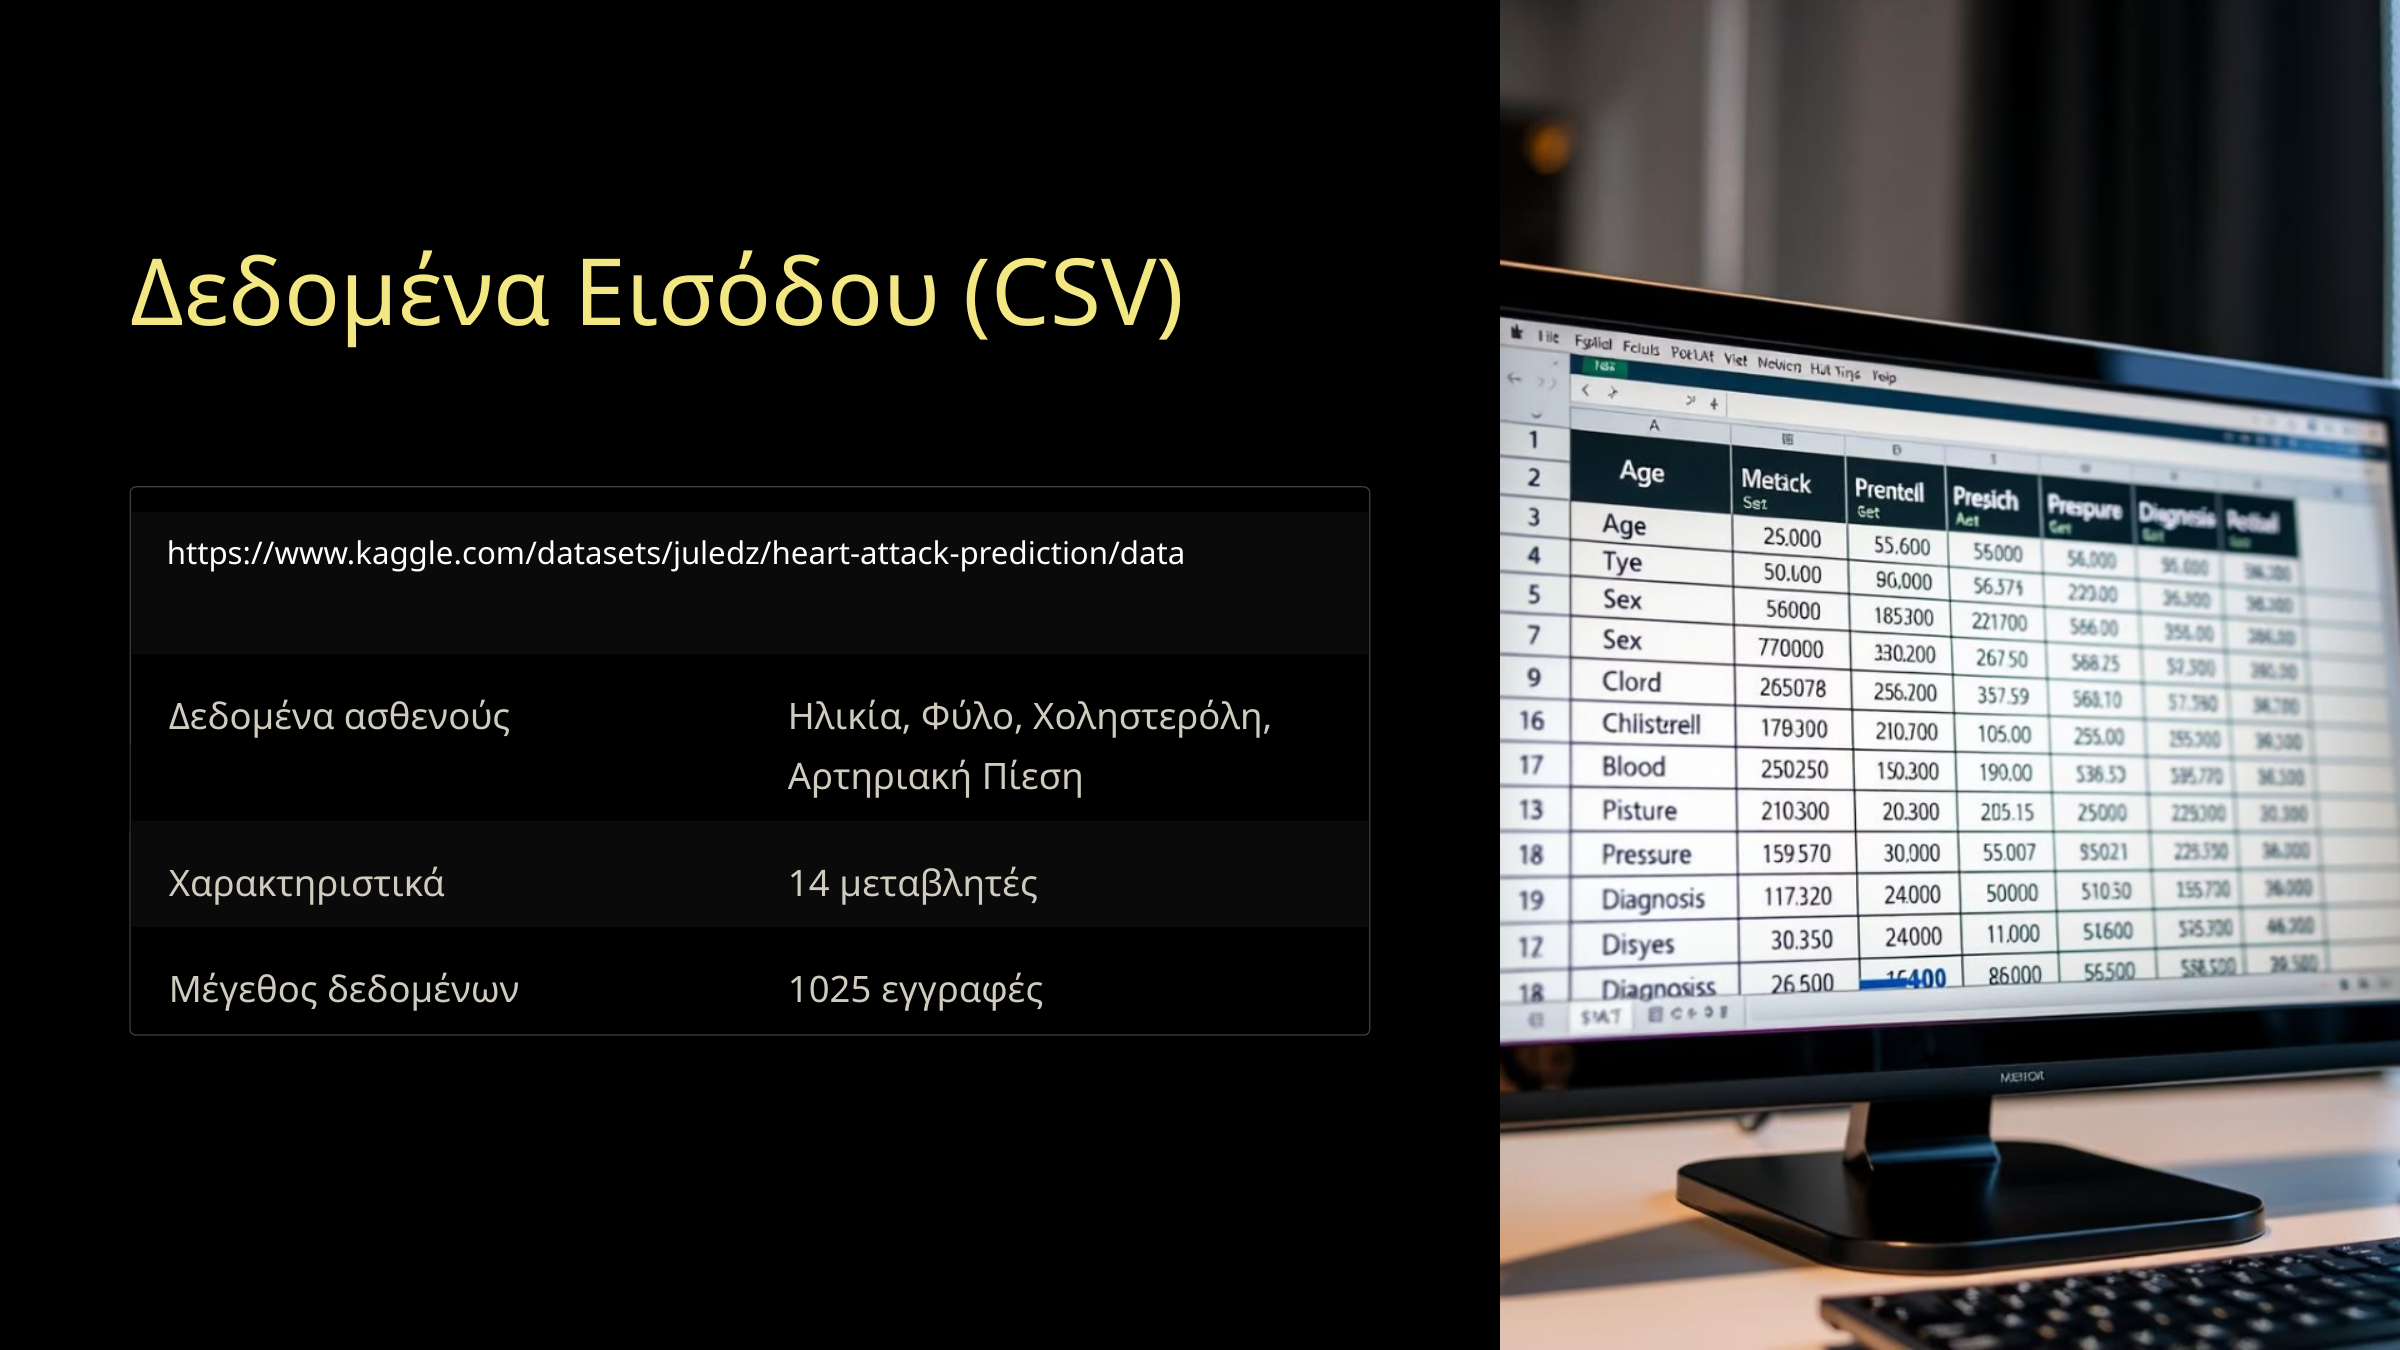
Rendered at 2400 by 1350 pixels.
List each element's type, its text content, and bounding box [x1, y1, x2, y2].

text_box Δεδομένα ασθενούς [168, 677, 713, 738]
text_box https://www.kaggle.com/datasets/juledz/heart-attack-prediction/data [166, 511, 787, 631]
text_box [130, 486, 1370, 1033]
text_box [131, 654, 1369, 820]
text_box Χαρακτηριστικά [168, 844, 713, 904]
text_box 14 μεταβλητές [787, 844, 1332, 904]
text_box [131, 820, 1369, 927]
text_box Μέγεθος δεδομένων [168, 950, 713, 1011]
text_box [131, 927, 1369, 1034]
text_box Δεδομένα Εισόδου (CSV) [130, 228, 1216, 429]
text_box 1025 εγγραφές [787, 950, 1332, 1011]
text_box [787, 511, 1332, 631]
text_box [131, 511, 1369, 654]
text_box Ηλικία, Φύλο, Χοληστερόλη, Αρτηριακή Πίεση [787, 677, 1332, 797]
picture [1499, 0, 2400, 1350]
